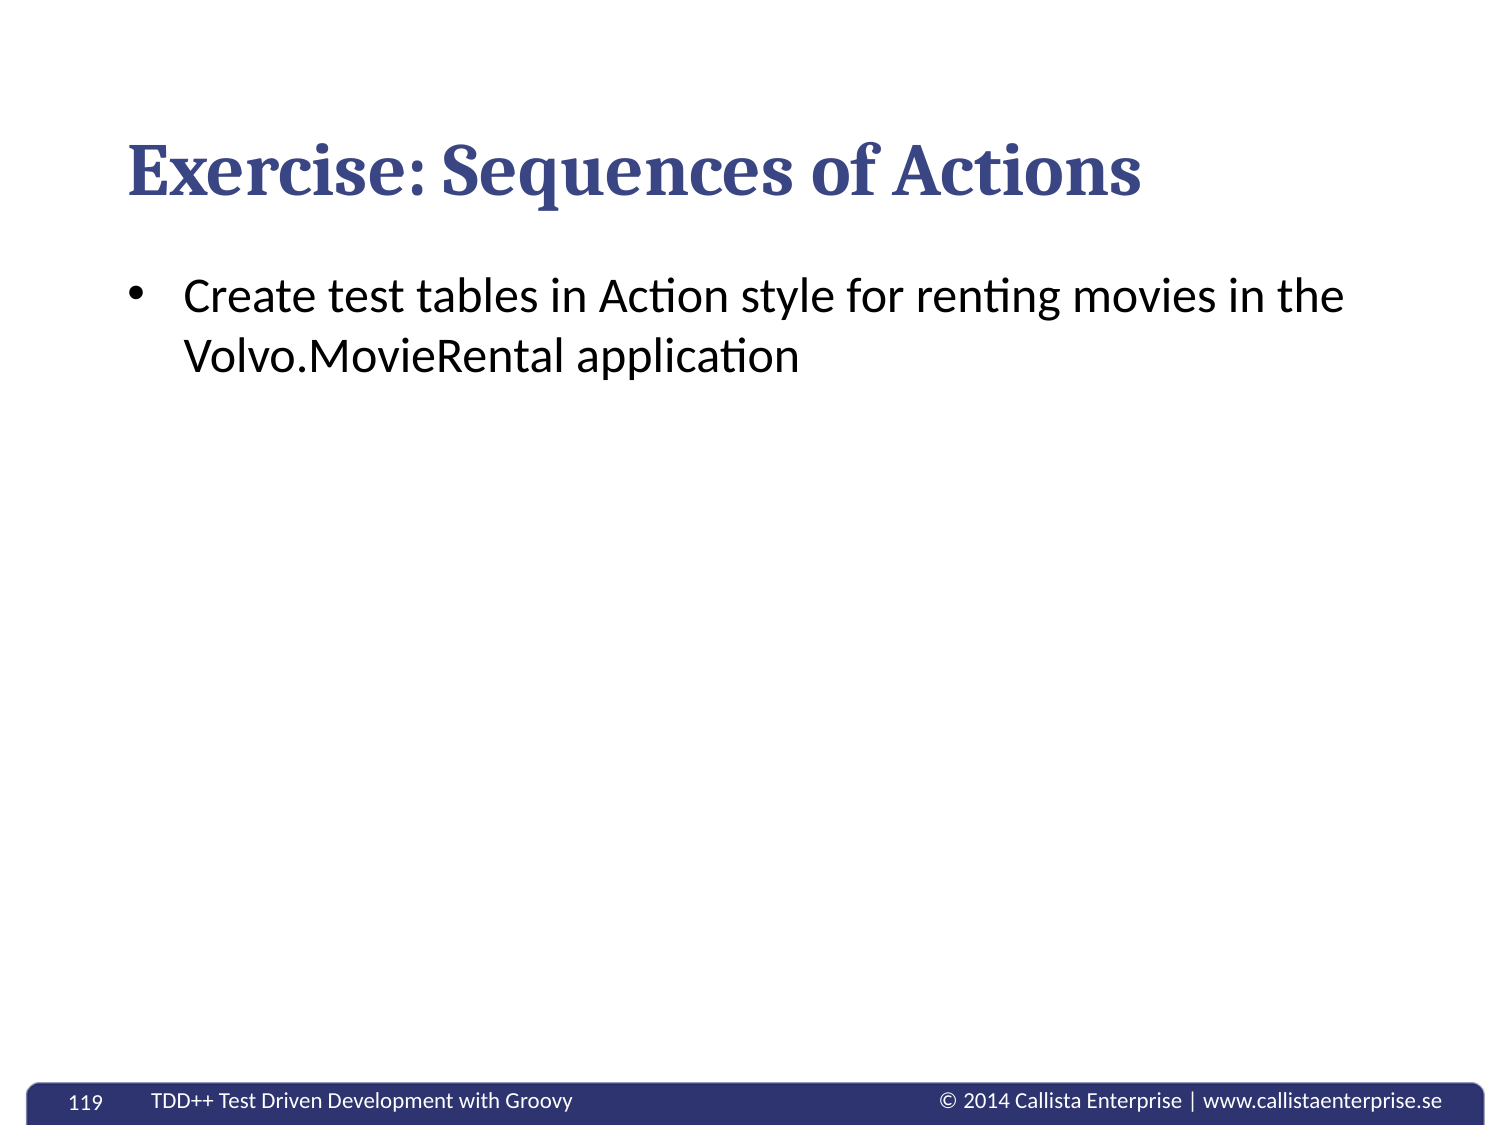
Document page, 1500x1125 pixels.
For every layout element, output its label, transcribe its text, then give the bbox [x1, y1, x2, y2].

picture [0, 0, 1500, 1125]
list Create test tables in Action style for renting movies in the Volvo.MovieRental application [112, 255, 1380, 1024]
title Exercise: Sequences of Actions [112, 93, 1388, 219]
